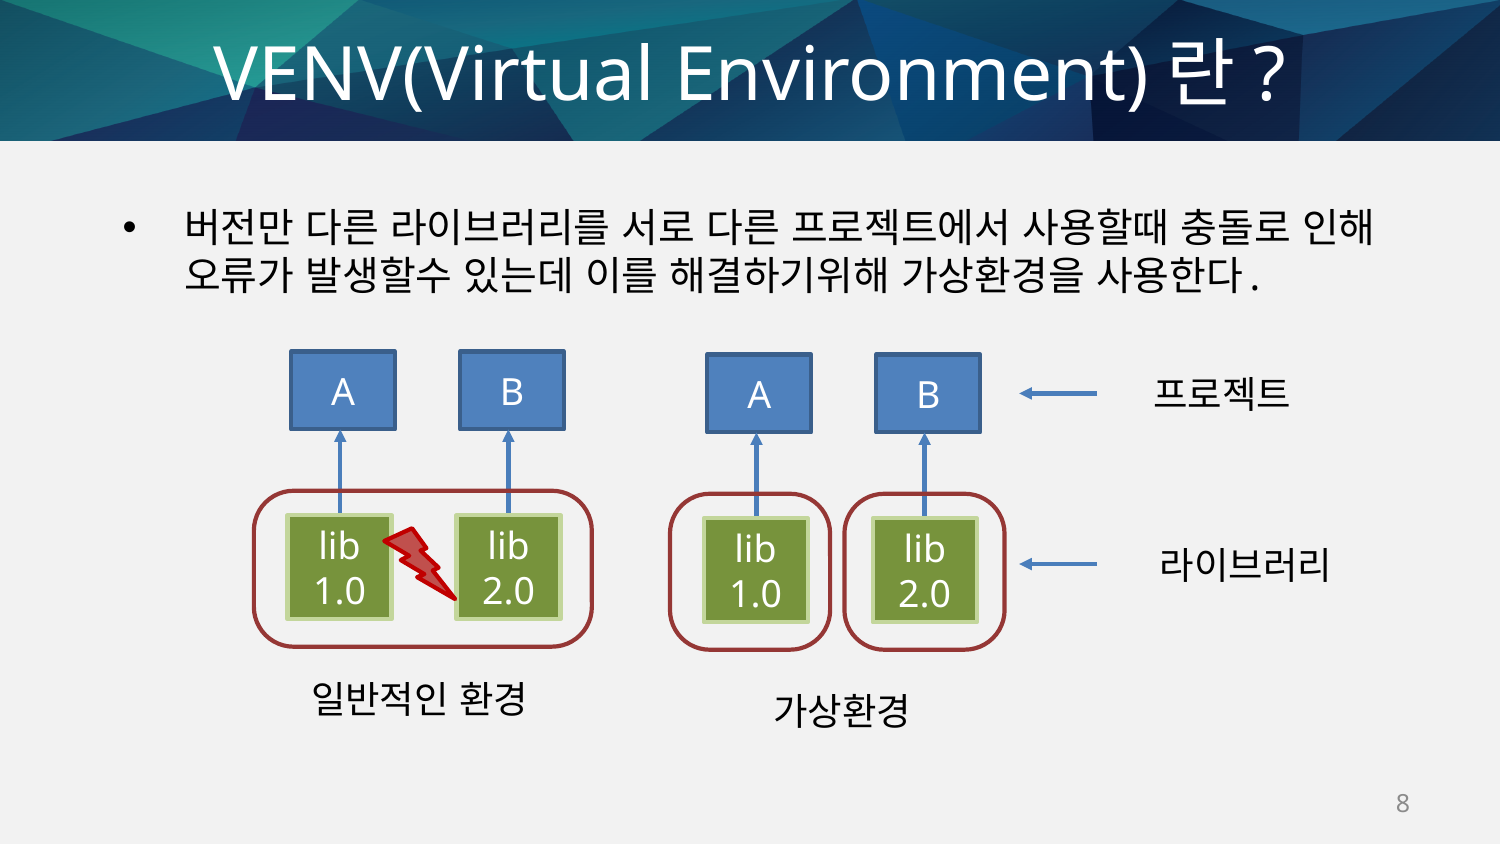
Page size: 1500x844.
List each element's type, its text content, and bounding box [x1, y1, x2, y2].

text_box 일반적인 환경 [280, 658, 560, 740]
slide_number 8 [1074, 782, 1425, 827]
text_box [253, 351, 593, 647]
picture [0, 0, 1500, 141]
list 버전만 다른 라이브러리를 서로 다른 프로젝트에서 사용할때 충돌로 인해 오류가 발생할수 있는데 이를 해결하기위해 가상환경을 사용한다. [107, 195, 1400, 319]
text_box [669, 354, 1370, 650]
text_box 가상환경 [702, 669, 982, 751]
